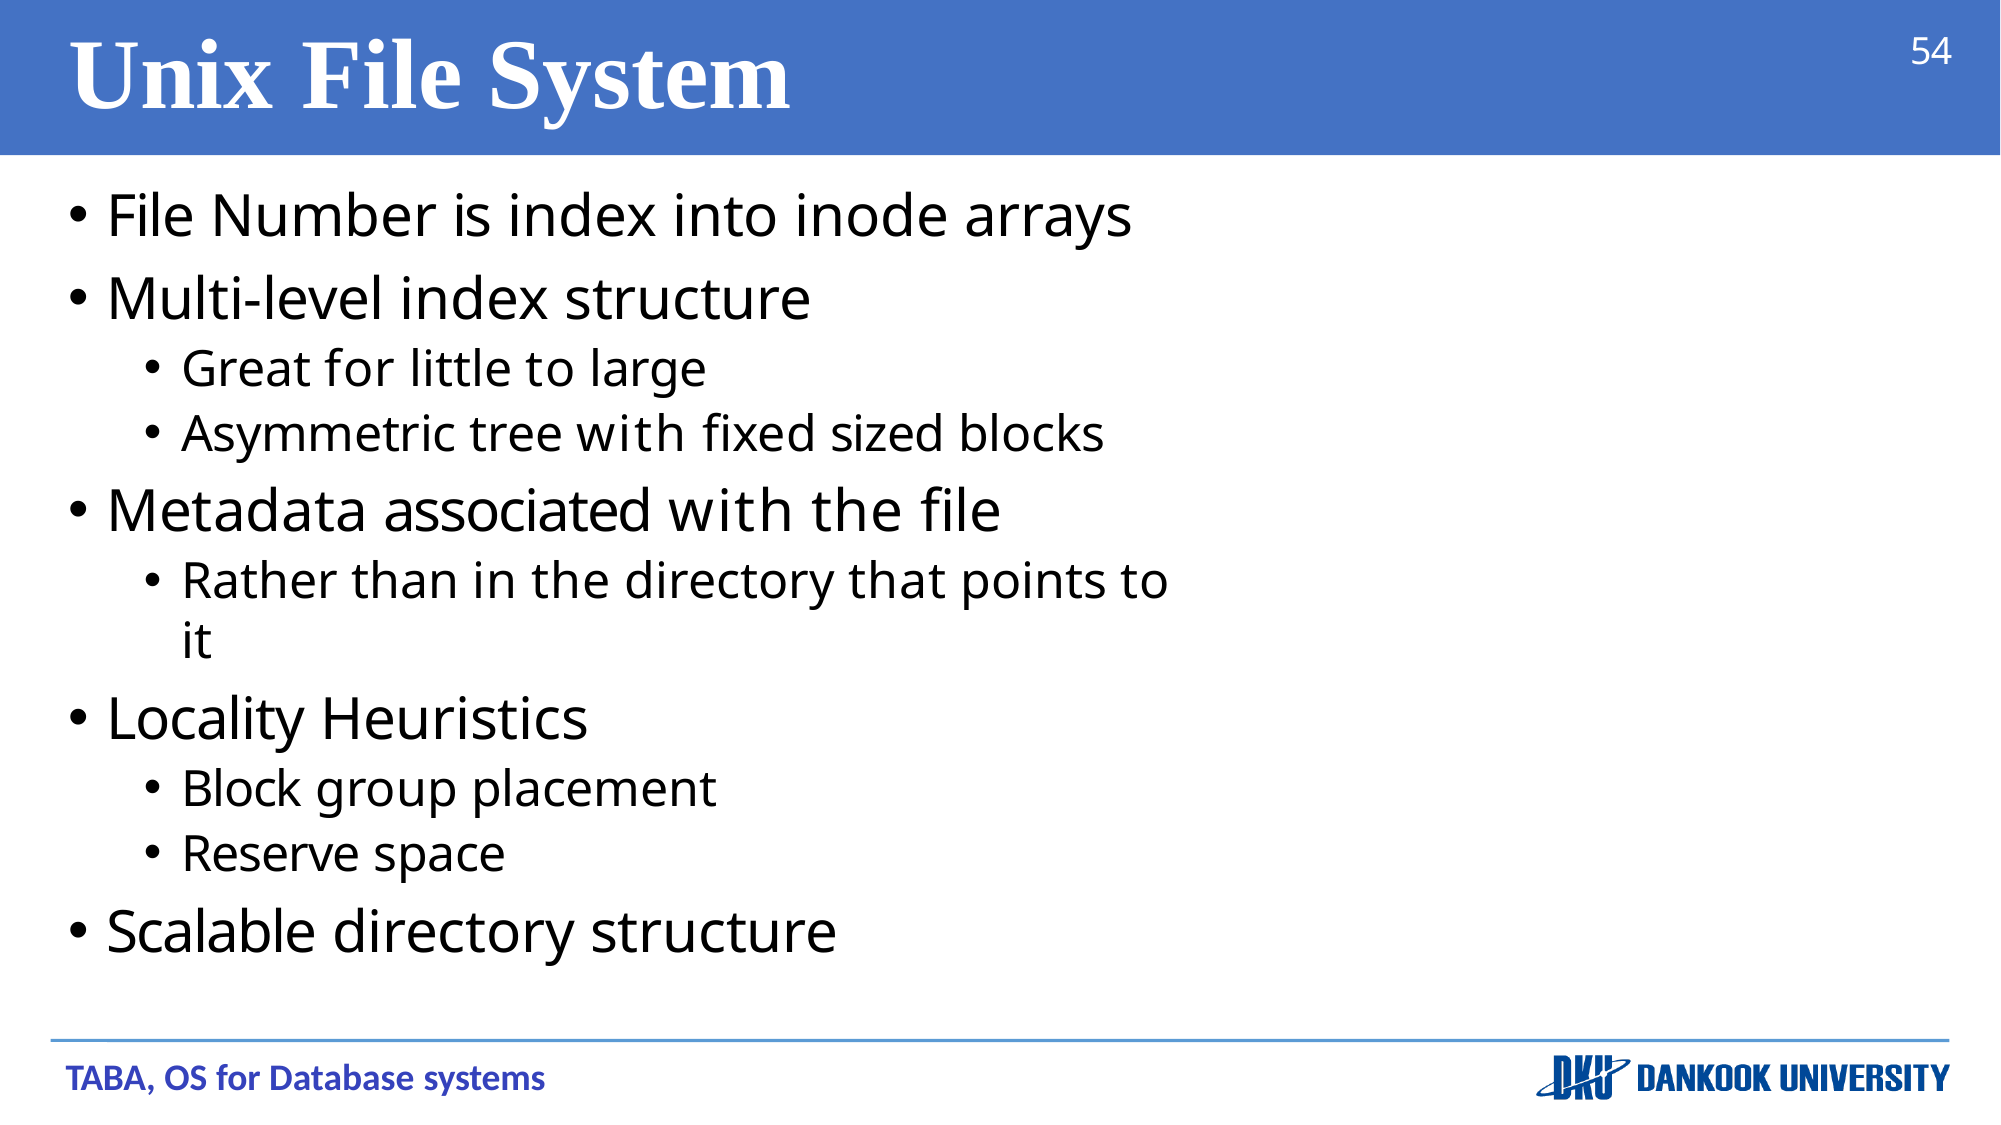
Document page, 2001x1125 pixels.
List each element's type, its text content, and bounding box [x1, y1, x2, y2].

picture [1536, 1055, 1950, 1100]
footer TABA, OS for Database systems [63, 1052, 550, 1125]
text_box 54 [1907, 24, 1956, 72]
text_box File Number is index into inode arrays Multi-level index structure Great for little to large Asymmetric tree with fixed sized blocks Metadata associated with the file Rather than in the directory that points to it Locality Heuristics Block group placement Reserve space Scalable directory structure [66, 163, 1189, 964]
title Unix File System [66, 6, 794, 163]
